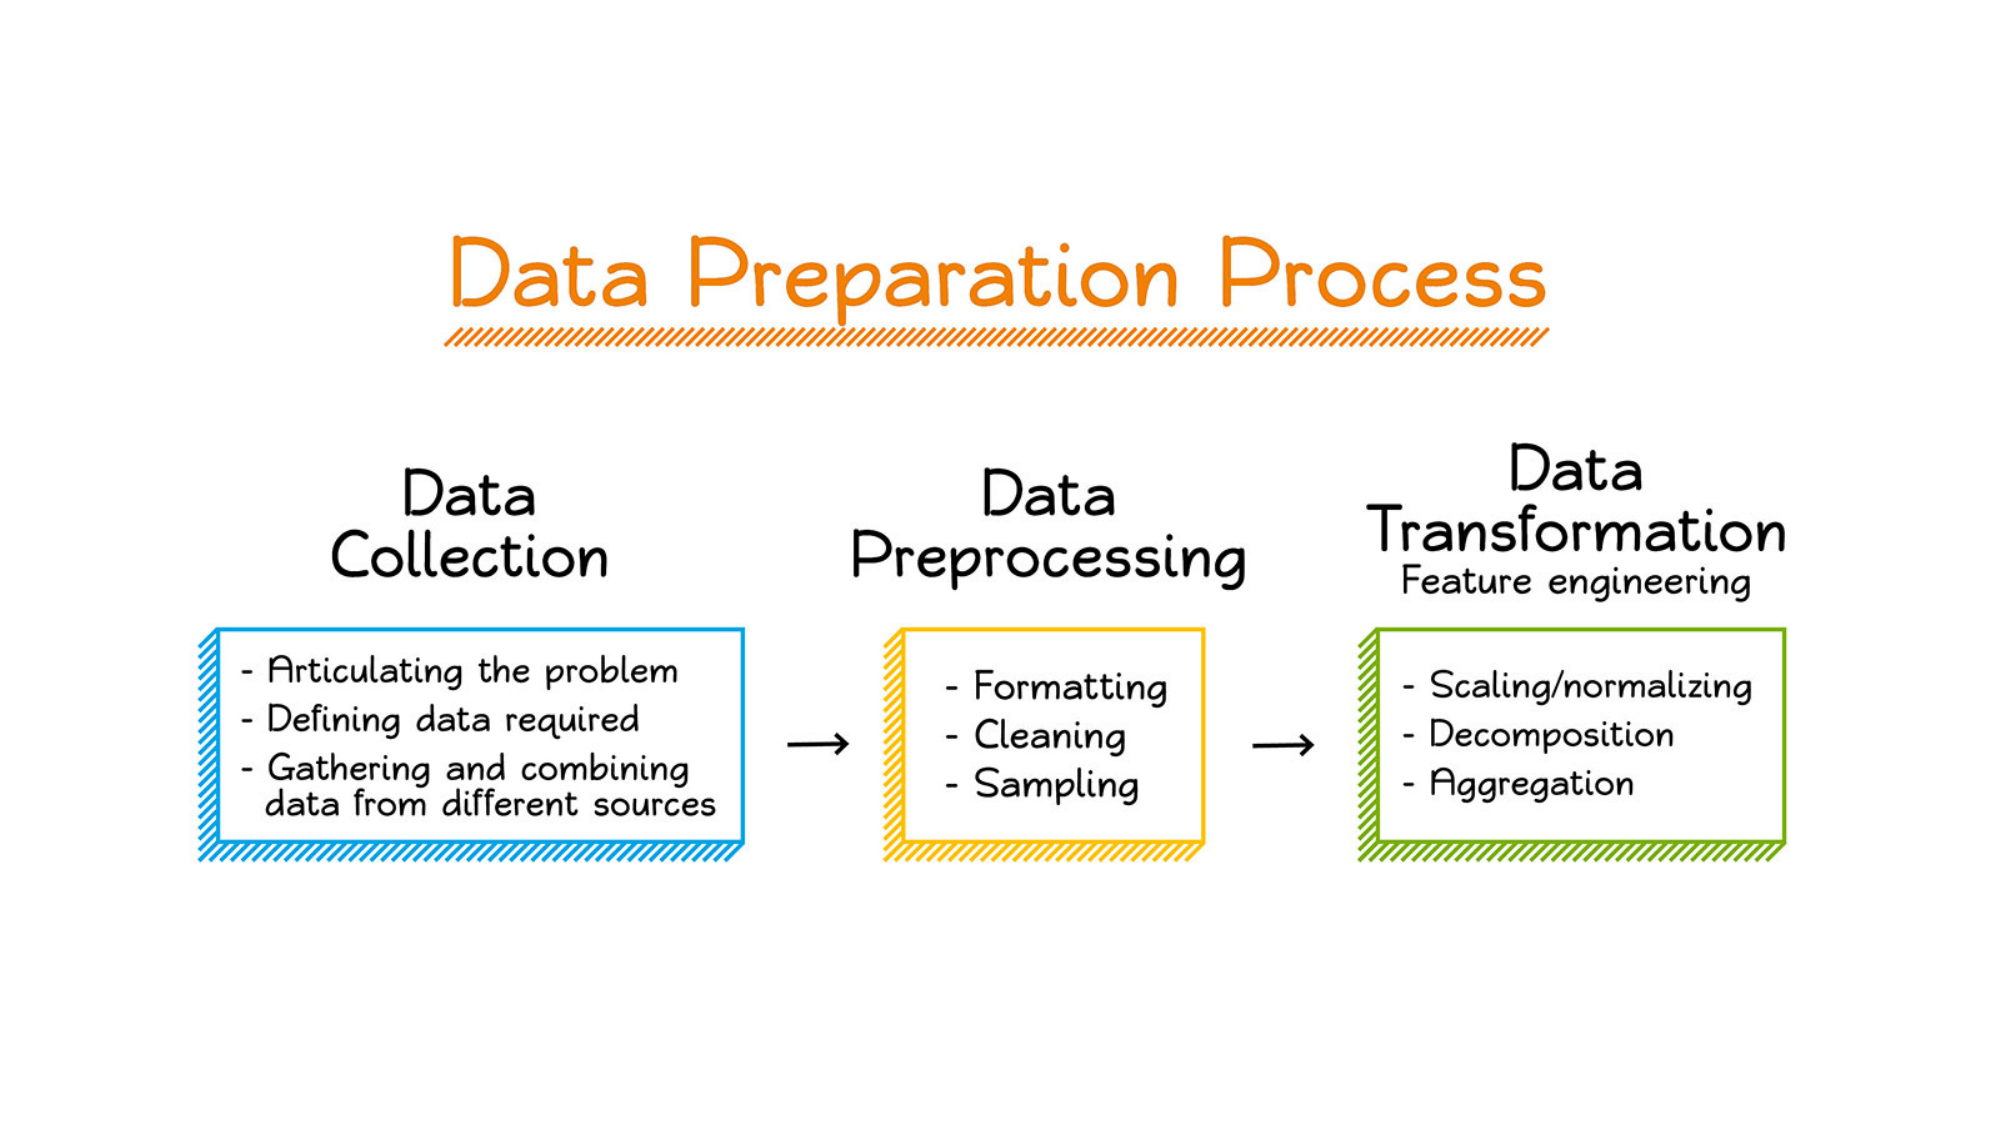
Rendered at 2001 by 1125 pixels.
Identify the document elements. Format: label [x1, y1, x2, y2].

picture [0, 62, 2000, 1063]
